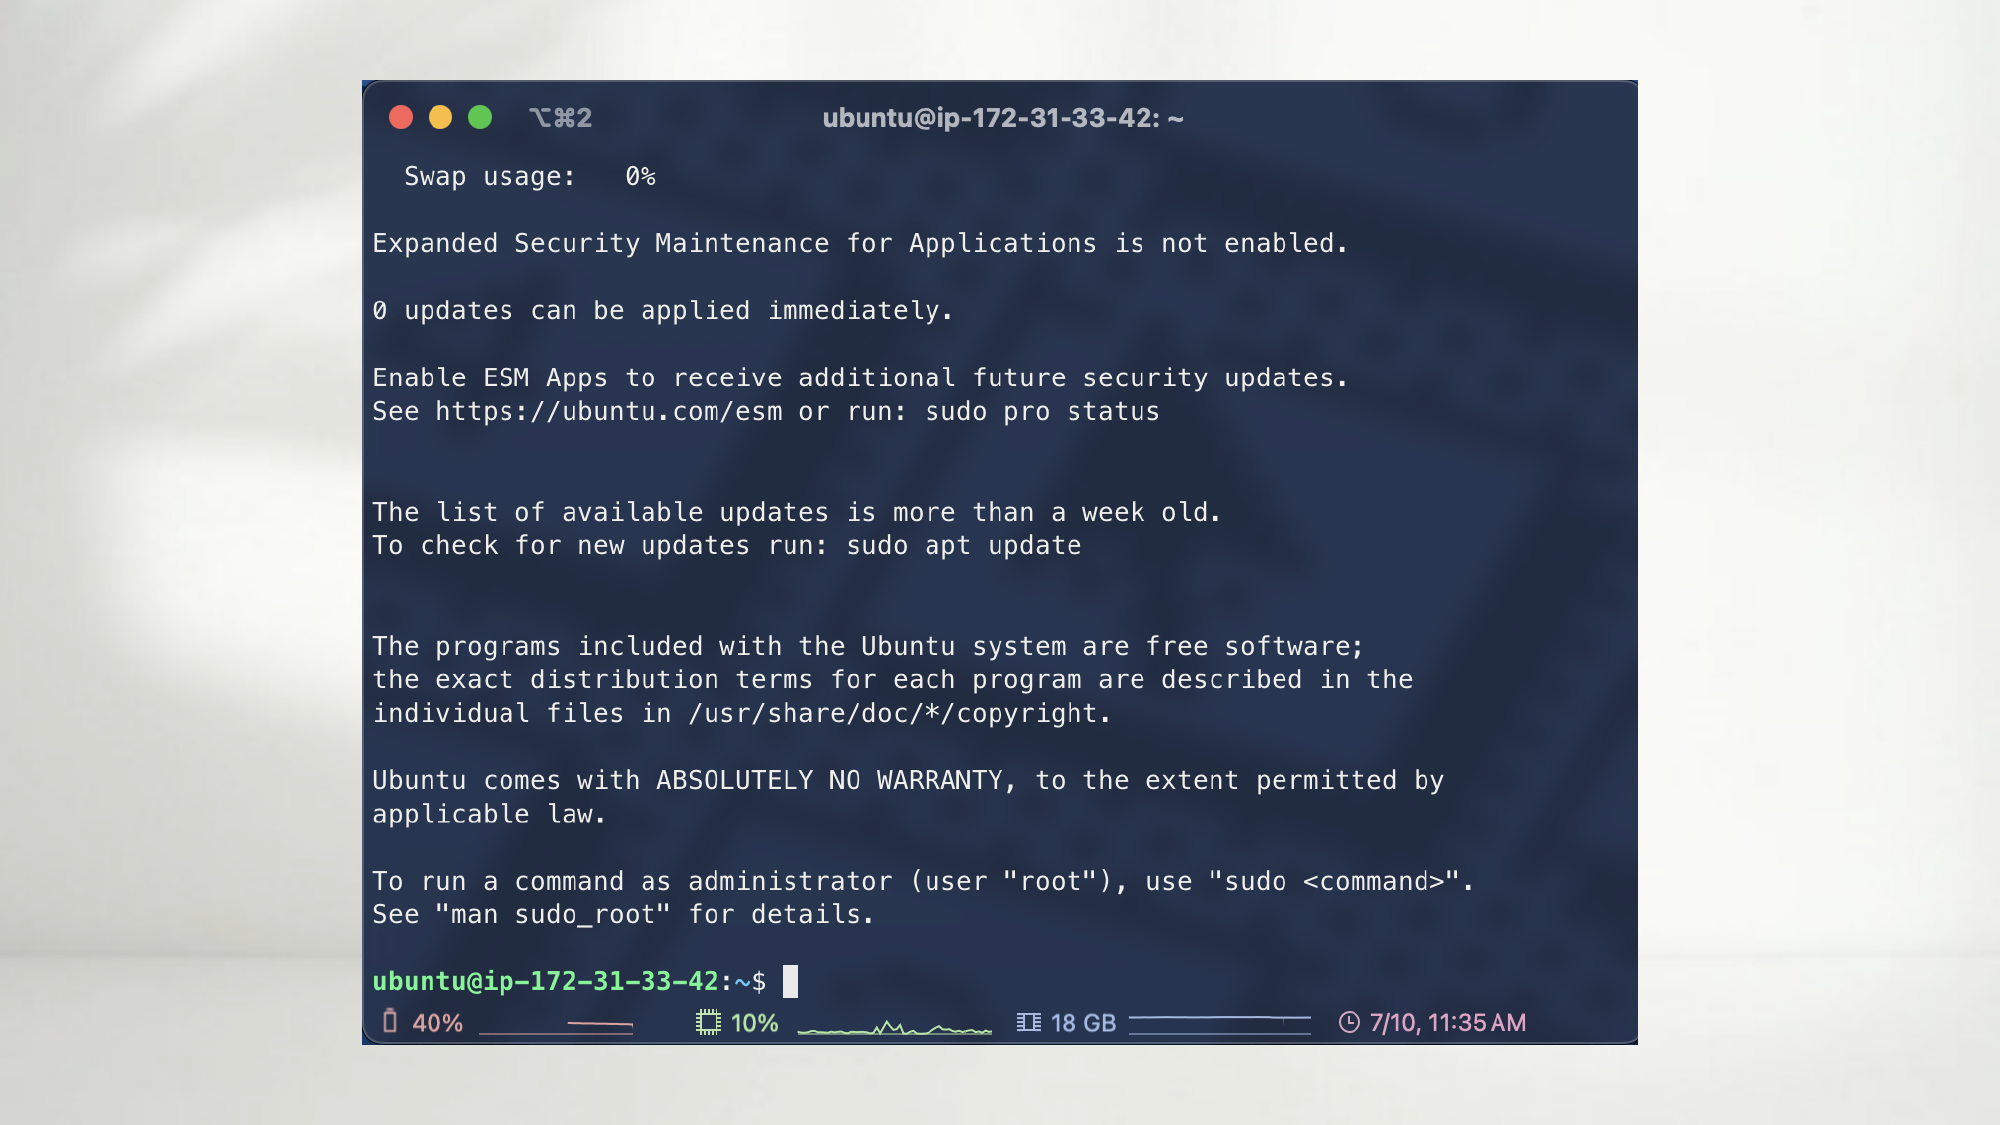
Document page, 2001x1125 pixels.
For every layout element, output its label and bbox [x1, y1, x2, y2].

picture [361, 80, 1638, 1045]
